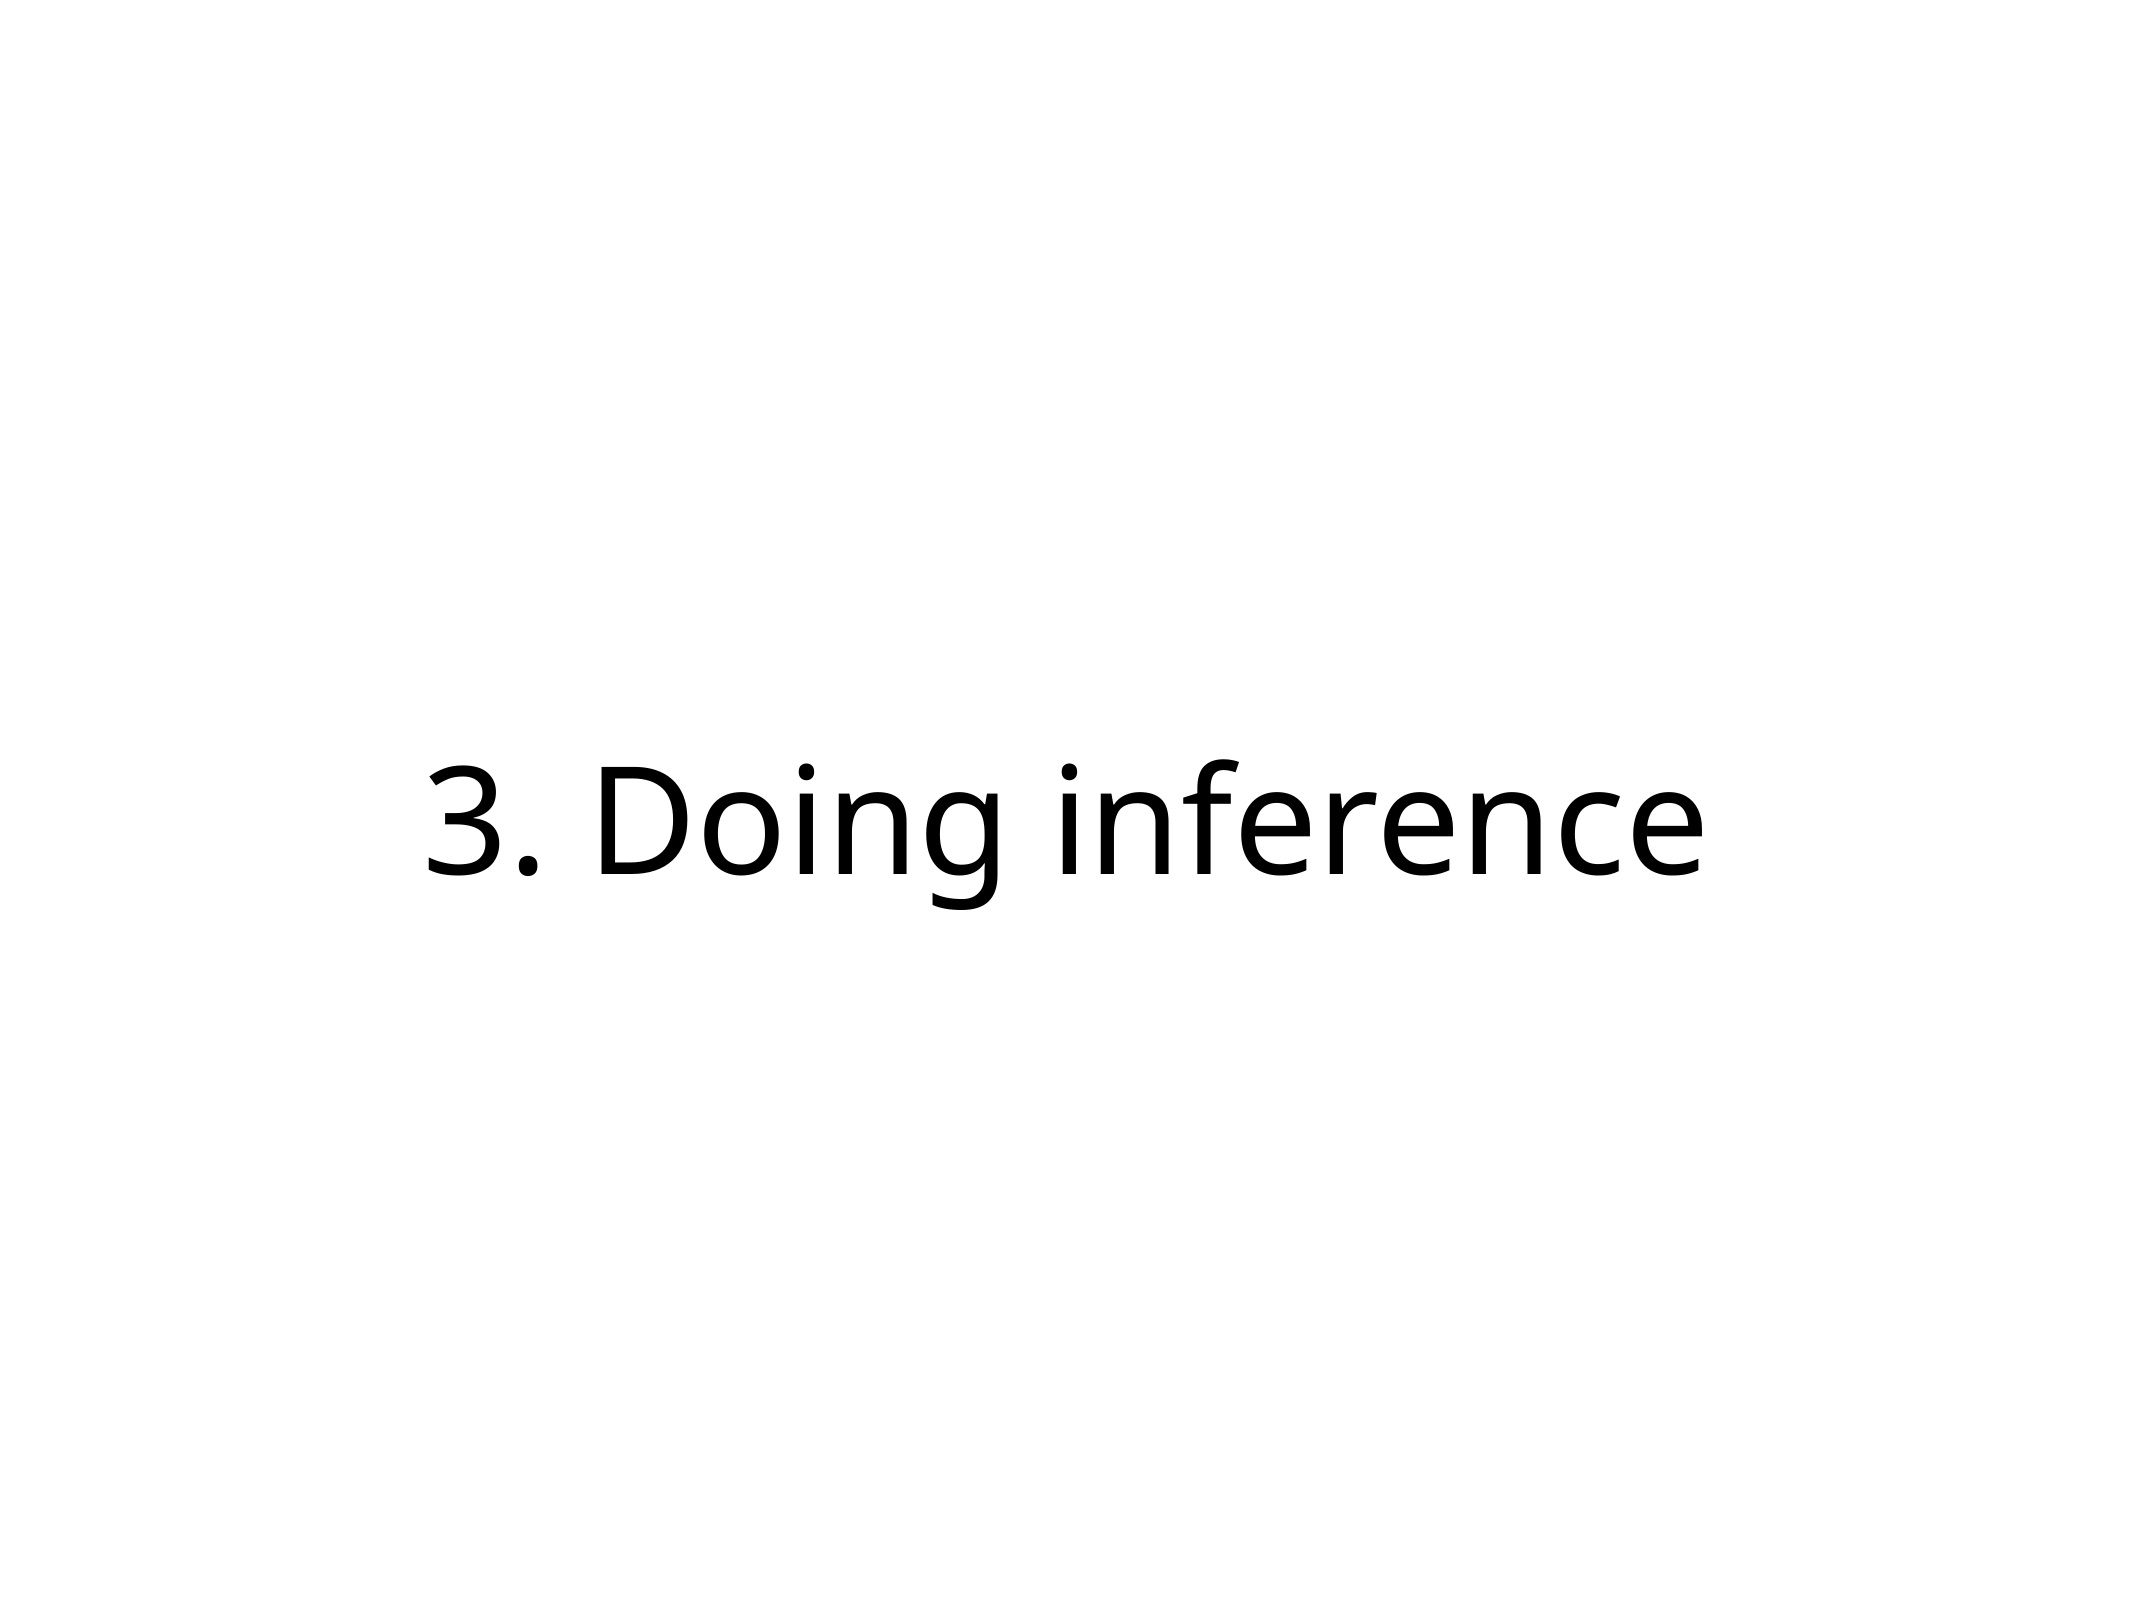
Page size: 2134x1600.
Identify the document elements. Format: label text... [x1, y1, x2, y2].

text_box 3. Doing inference [414, 687, 1720, 913]
